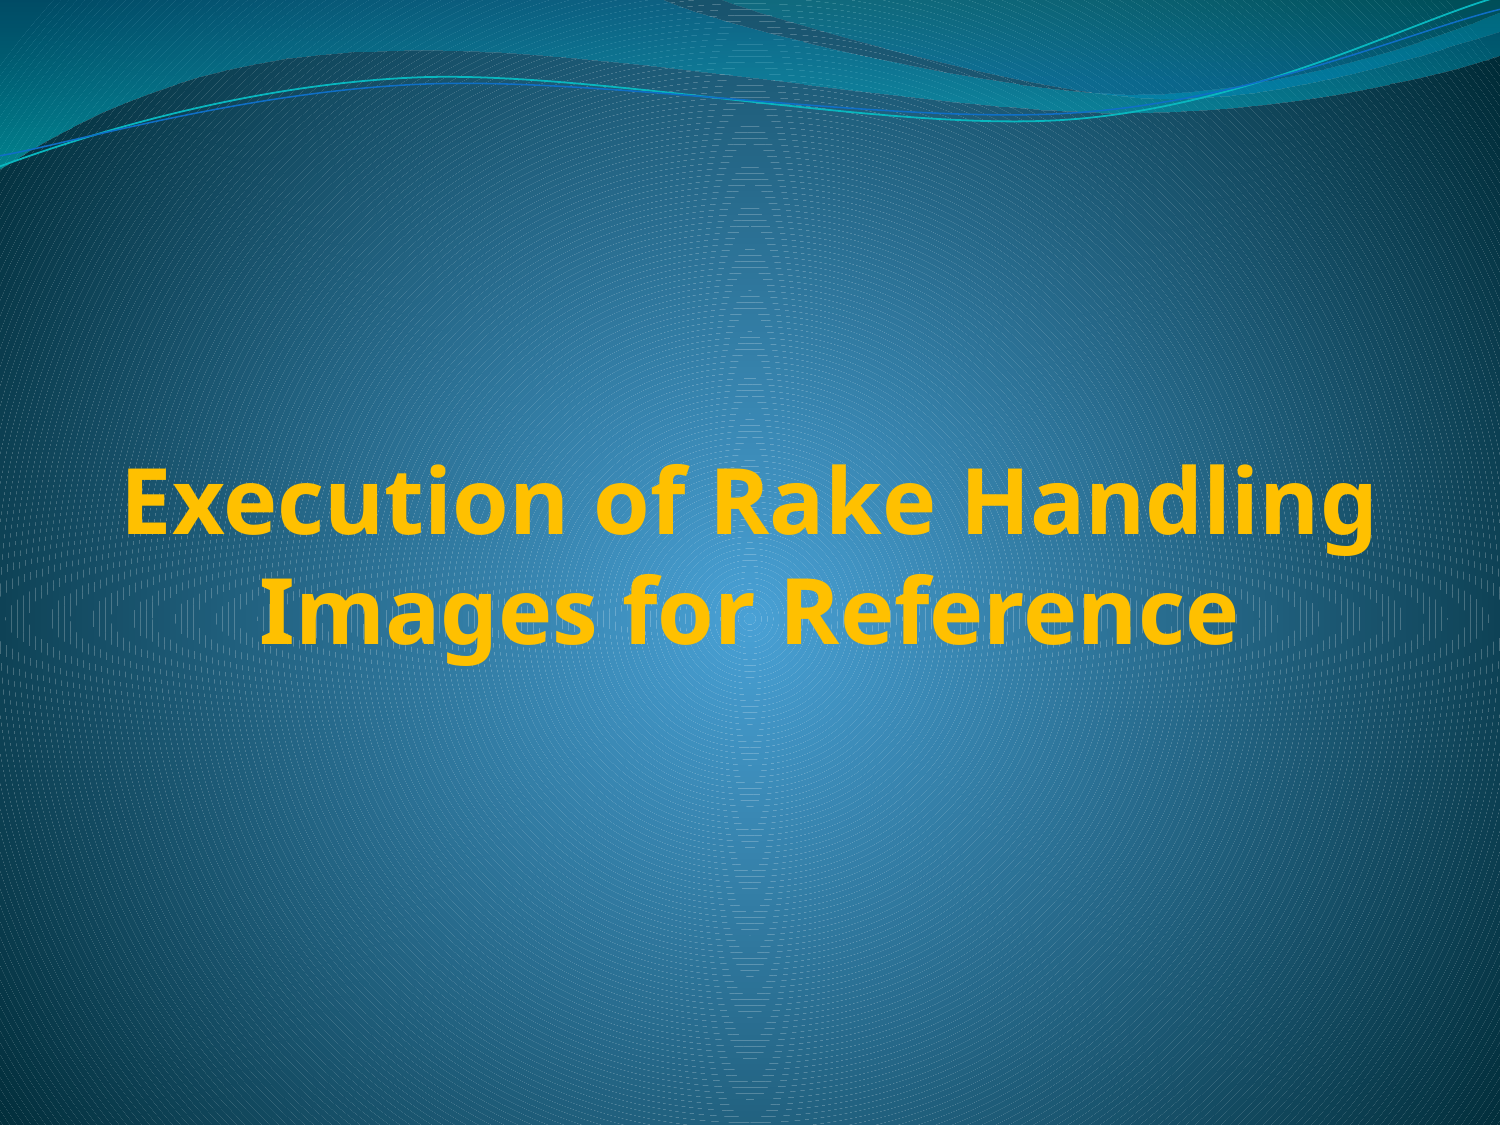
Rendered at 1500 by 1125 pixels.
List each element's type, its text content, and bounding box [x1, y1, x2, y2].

text_box Execution of Rake Handling Images for Reference [0, 435, 1500, 670]
